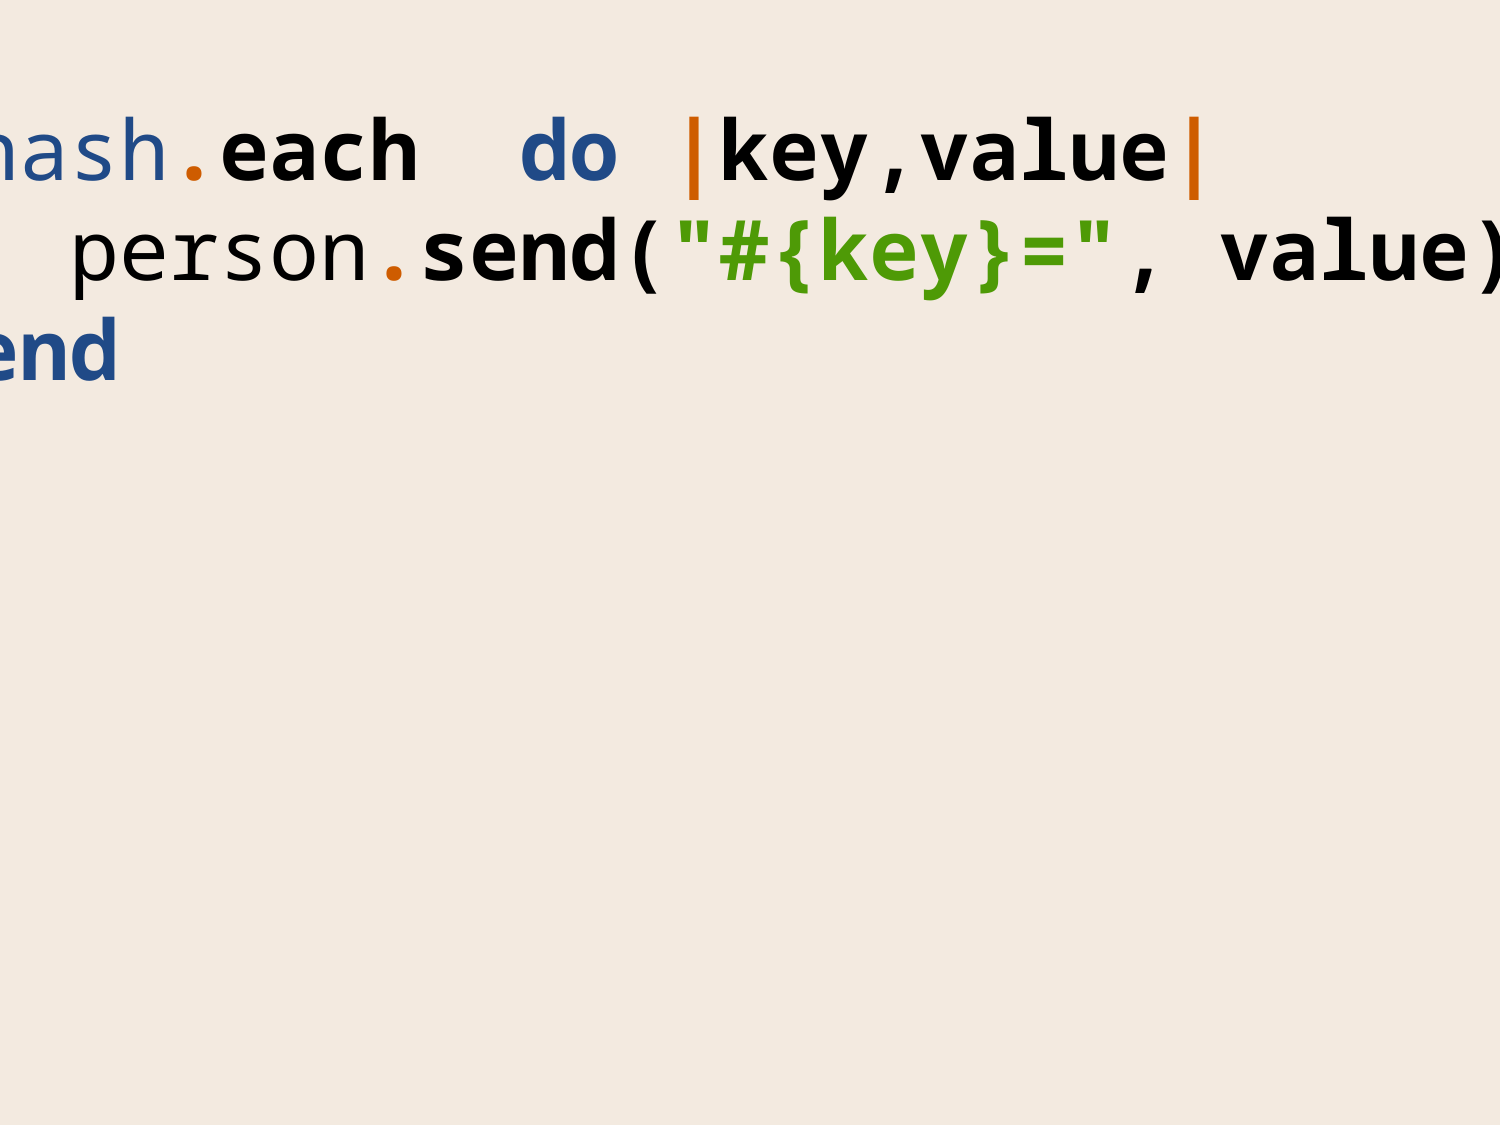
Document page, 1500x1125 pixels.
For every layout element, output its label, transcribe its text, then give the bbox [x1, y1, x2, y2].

text_box hash.each do |key,value| person.send("#{key}=", value) end [0, 89, 1500, 405]
